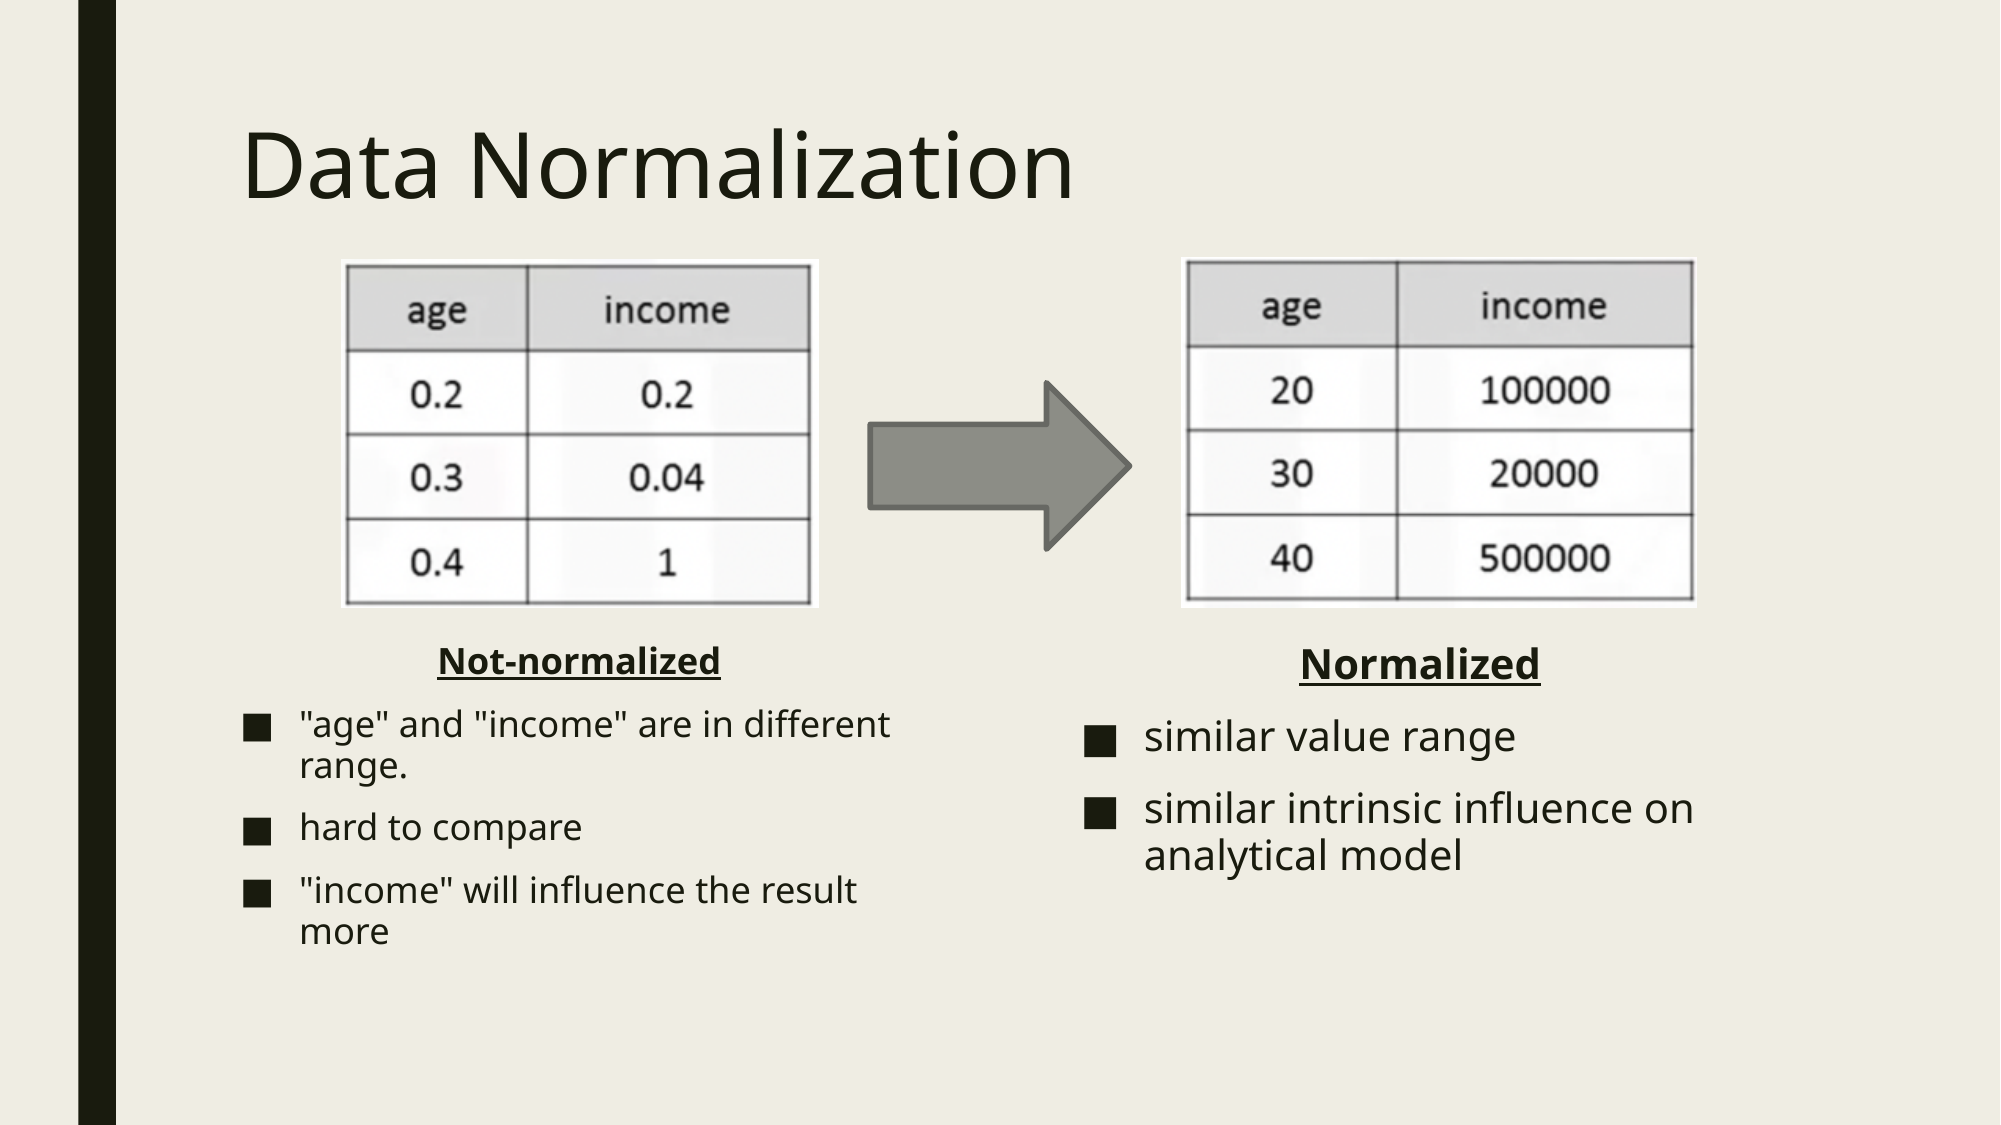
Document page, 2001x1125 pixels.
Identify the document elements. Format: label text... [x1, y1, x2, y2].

picture [1181, 257, 1697, 608]
text_box [867, 380, 1133, 552]
text_box Normalized similar value range similar intrinsic influence on analytical model [1065, 634, 1775, 963]
list Not-normalized "age" and "income" are in different range. hard to compare "income" will influence the result more [225, 634, 935, 963]
picture [341, 259, 819, 608]
title Data Normalization [225, 112, 1800, 357]
